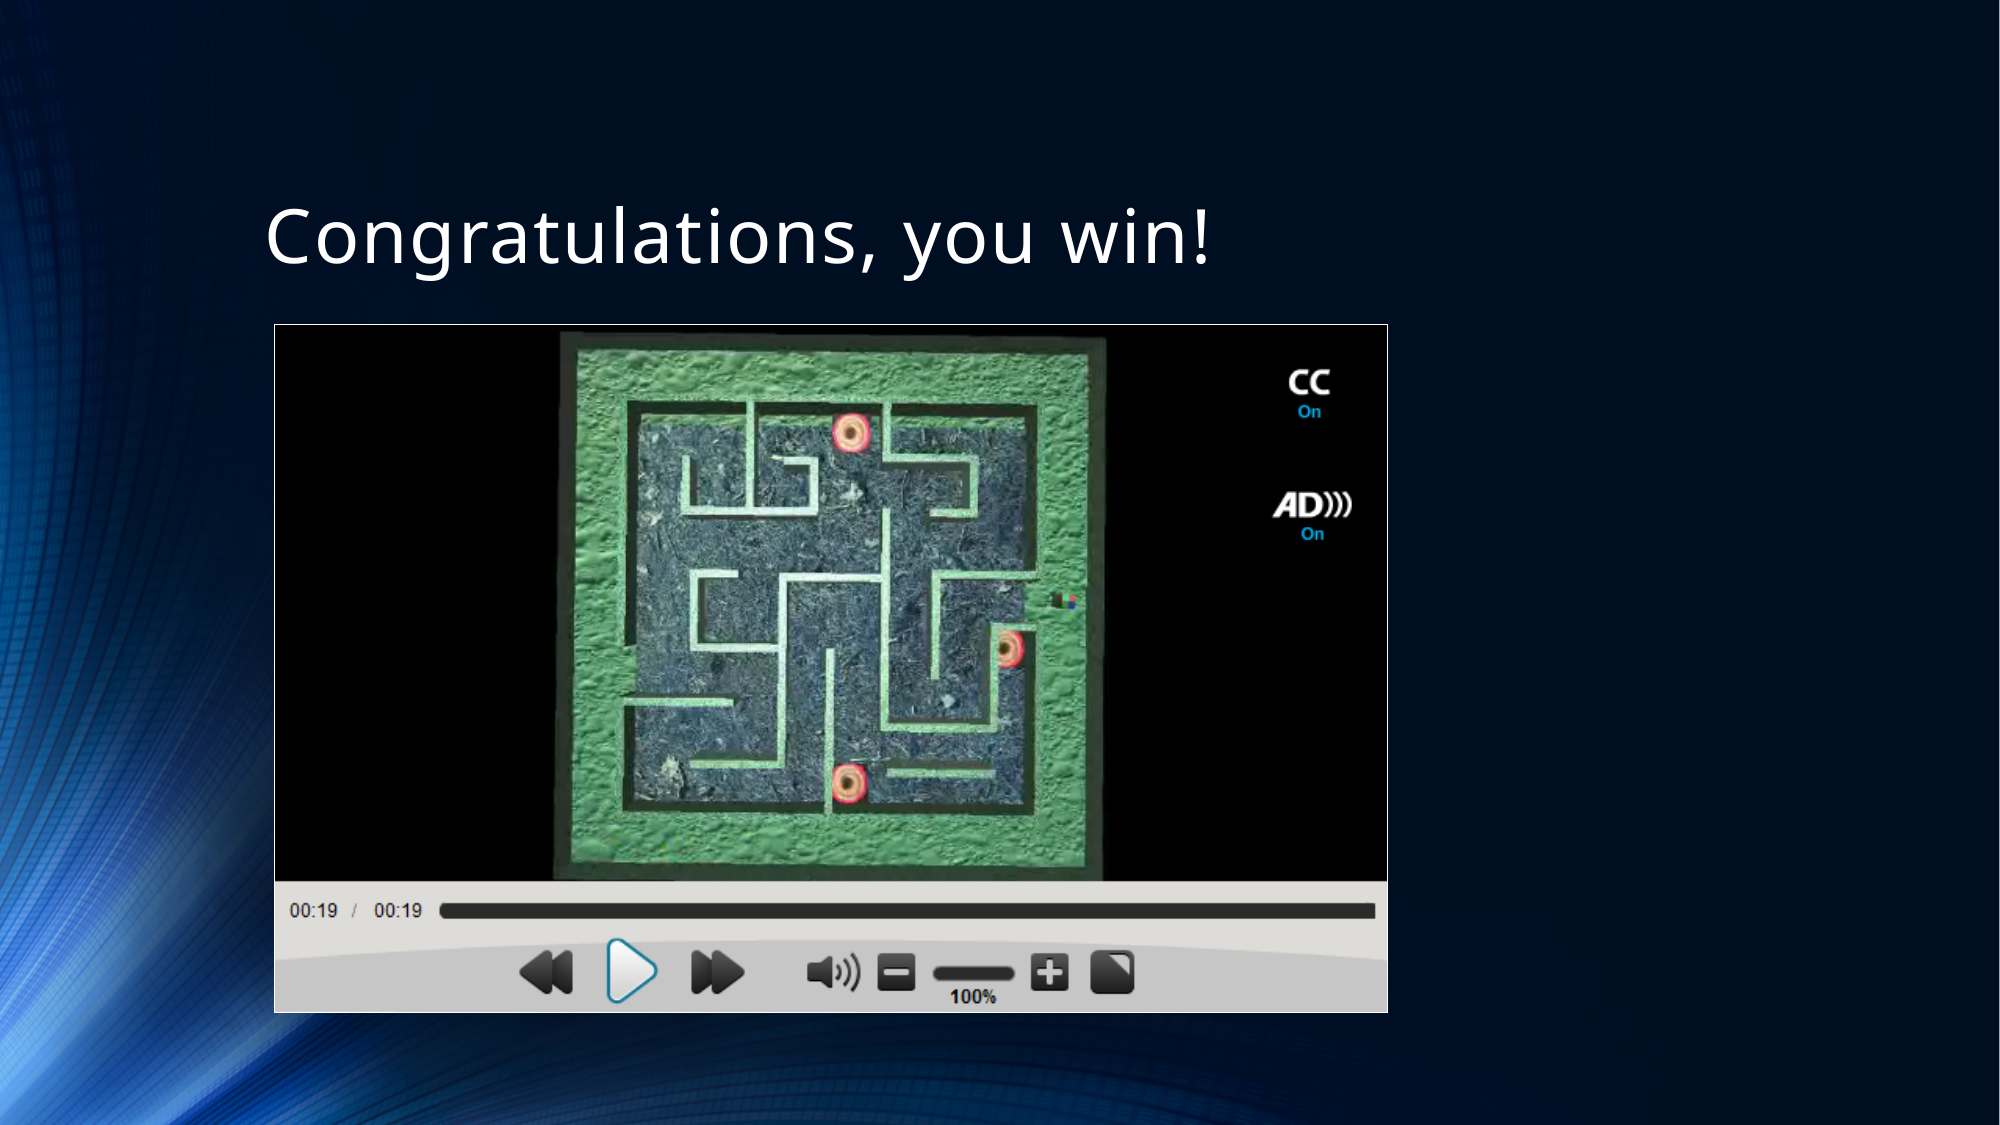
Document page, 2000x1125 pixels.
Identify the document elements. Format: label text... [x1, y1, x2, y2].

title Congratulations, you win! [249, 62, 1750, 288]
picture [0, 0, 2000, 1125]
